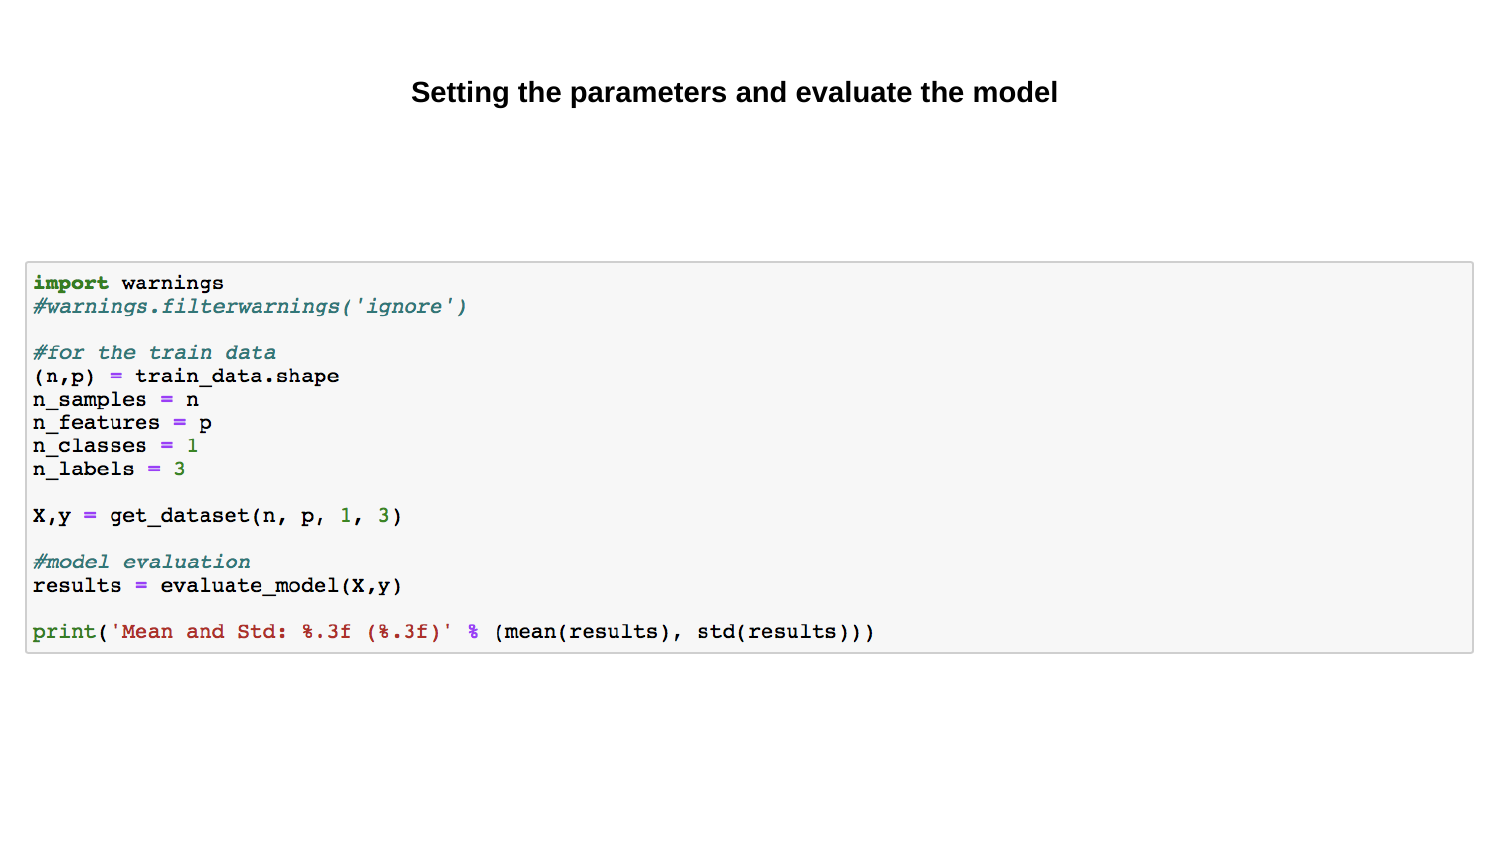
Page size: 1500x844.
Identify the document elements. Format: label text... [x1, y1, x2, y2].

picture [24, 254, 1476, 656]
text_box Setting the parameters and evaluate the model [26, 57, 1453, 123]
